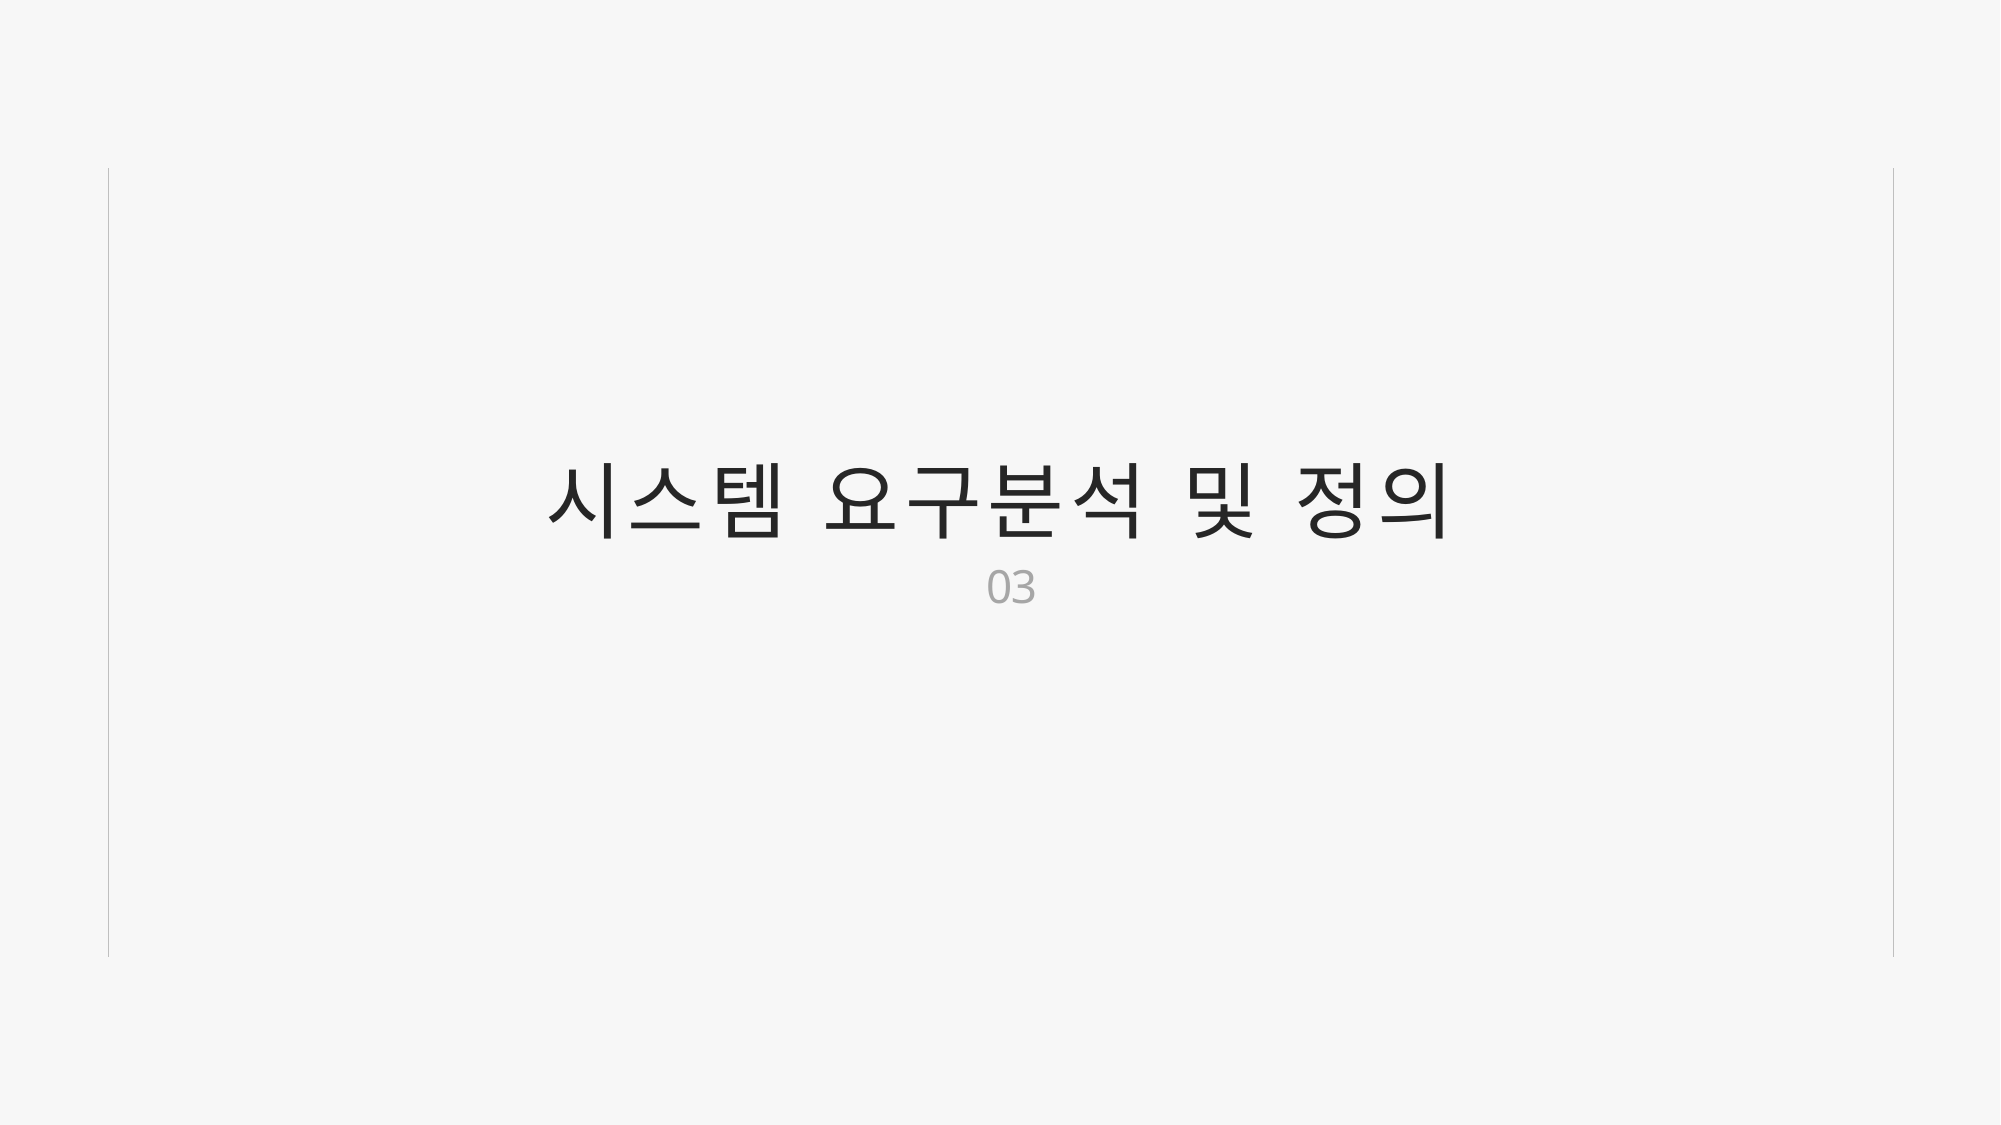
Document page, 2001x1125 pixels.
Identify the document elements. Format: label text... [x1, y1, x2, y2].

text_box 시스템 요구분석 및 정의 [344, 440, 1656, 558]
text_box 03 [633, 554, 1390, 616]
